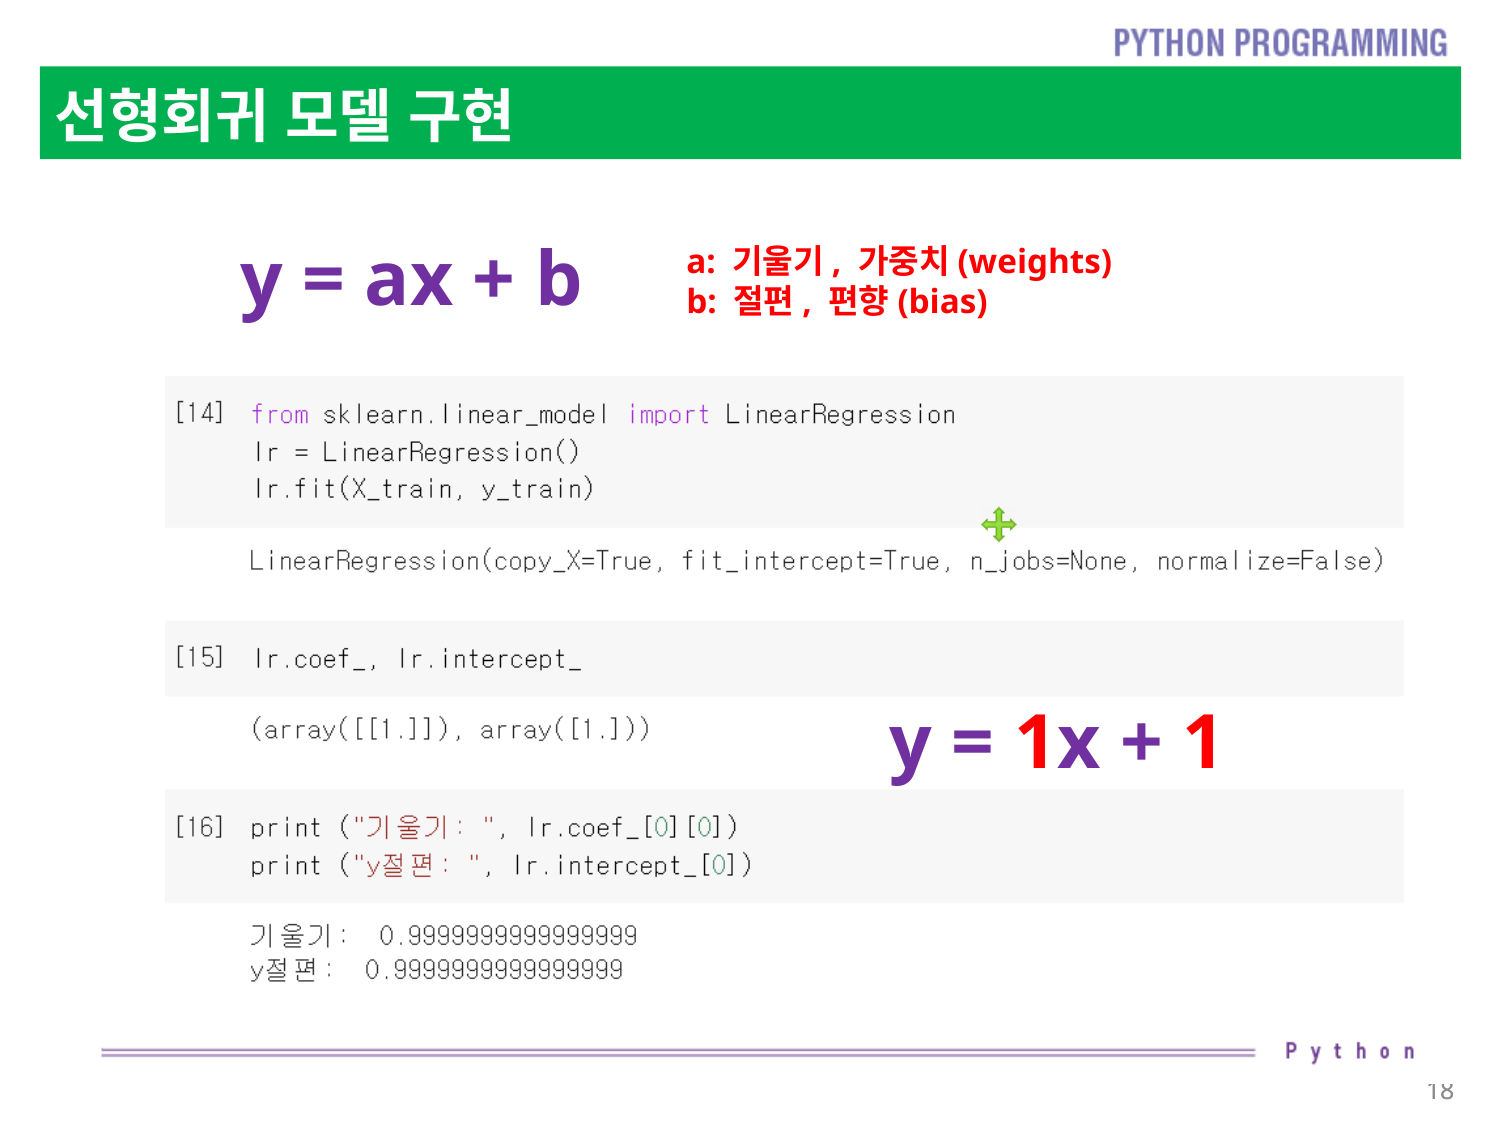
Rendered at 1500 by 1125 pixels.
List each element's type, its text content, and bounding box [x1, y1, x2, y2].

picture [1106, 13, 1462, 66]
picture [165, 371, 1404, 1001]
slide_number 18 [1119, 1071, 1470, 1112]
text_box y = ax + b [225, 222, 599, 328]
picture [18, 1020, 1483, 1084]
text_box a: 기울기, 가중치(weights) b: 절편, 편향(bias) [671, 233, 1127, 328]
title 선형회귀 모델 구현 [39, 76, 1444, 152]
